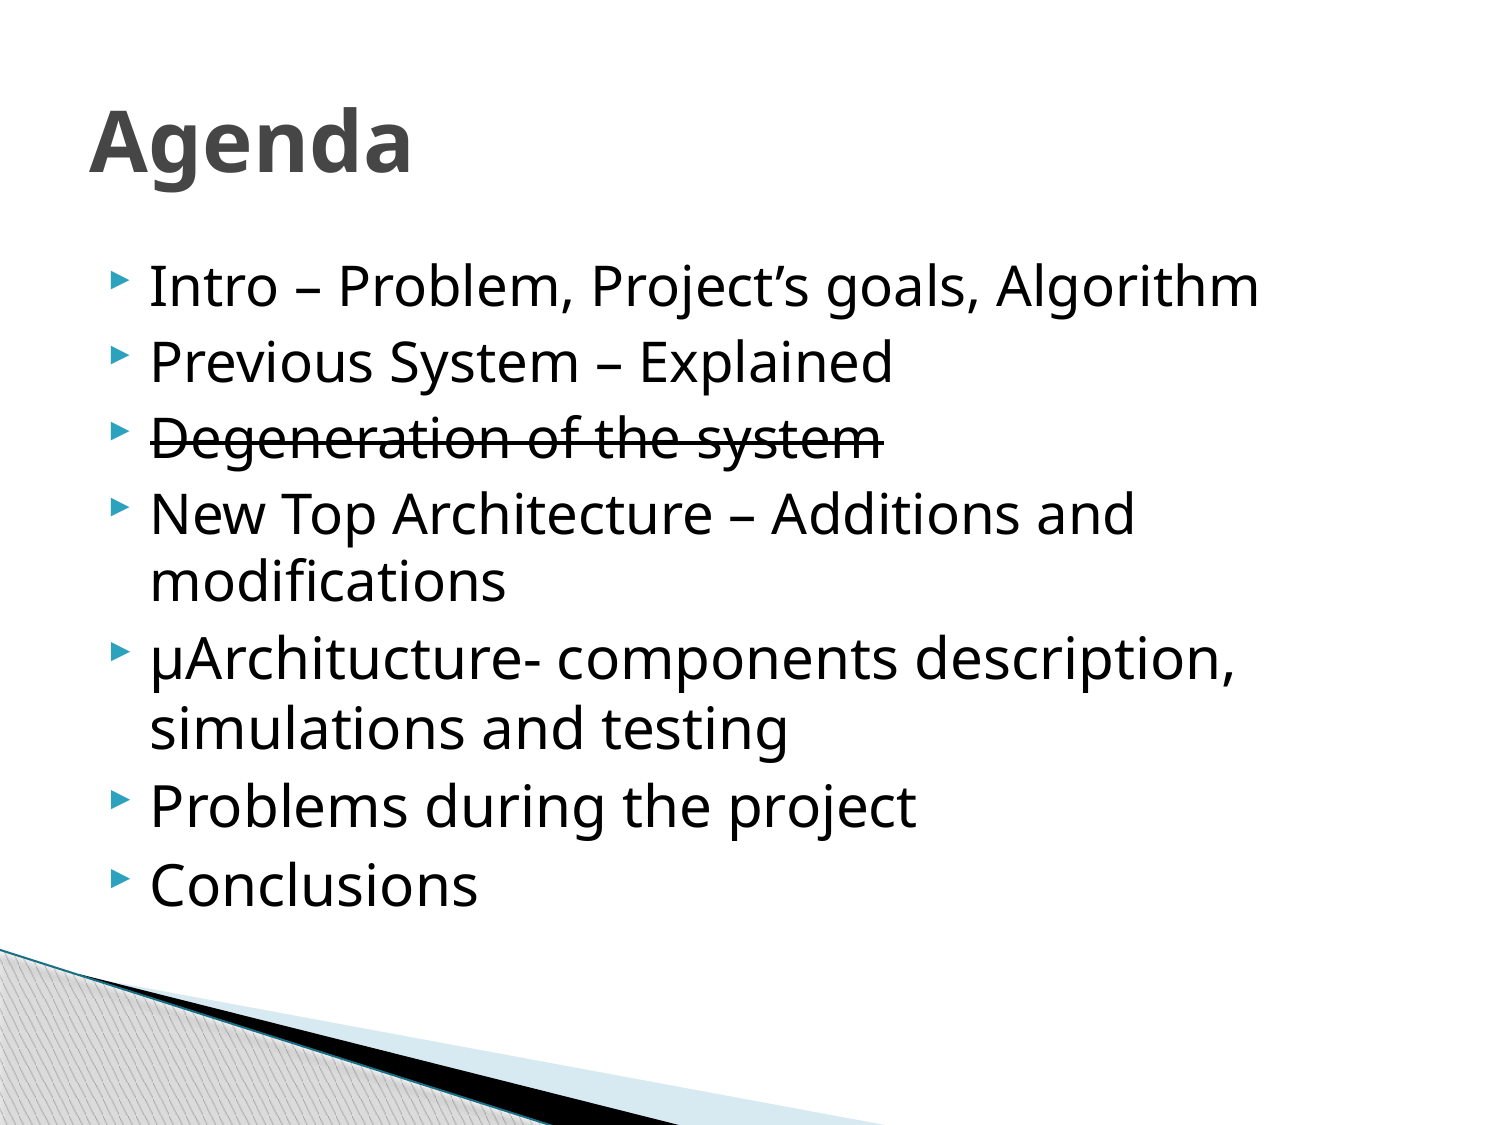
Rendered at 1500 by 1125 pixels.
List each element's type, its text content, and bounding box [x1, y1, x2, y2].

list Intro – Problem, Project’s goals, Algorithm Previous System – Explained Degeneration of the system New Top Architecture – Additions and modifications µArchitucture- components description, simulations and testing Problems during the project Conclusions [75, 243, 1425, 986]
title Agenda [75, 45, 1425, 233]
